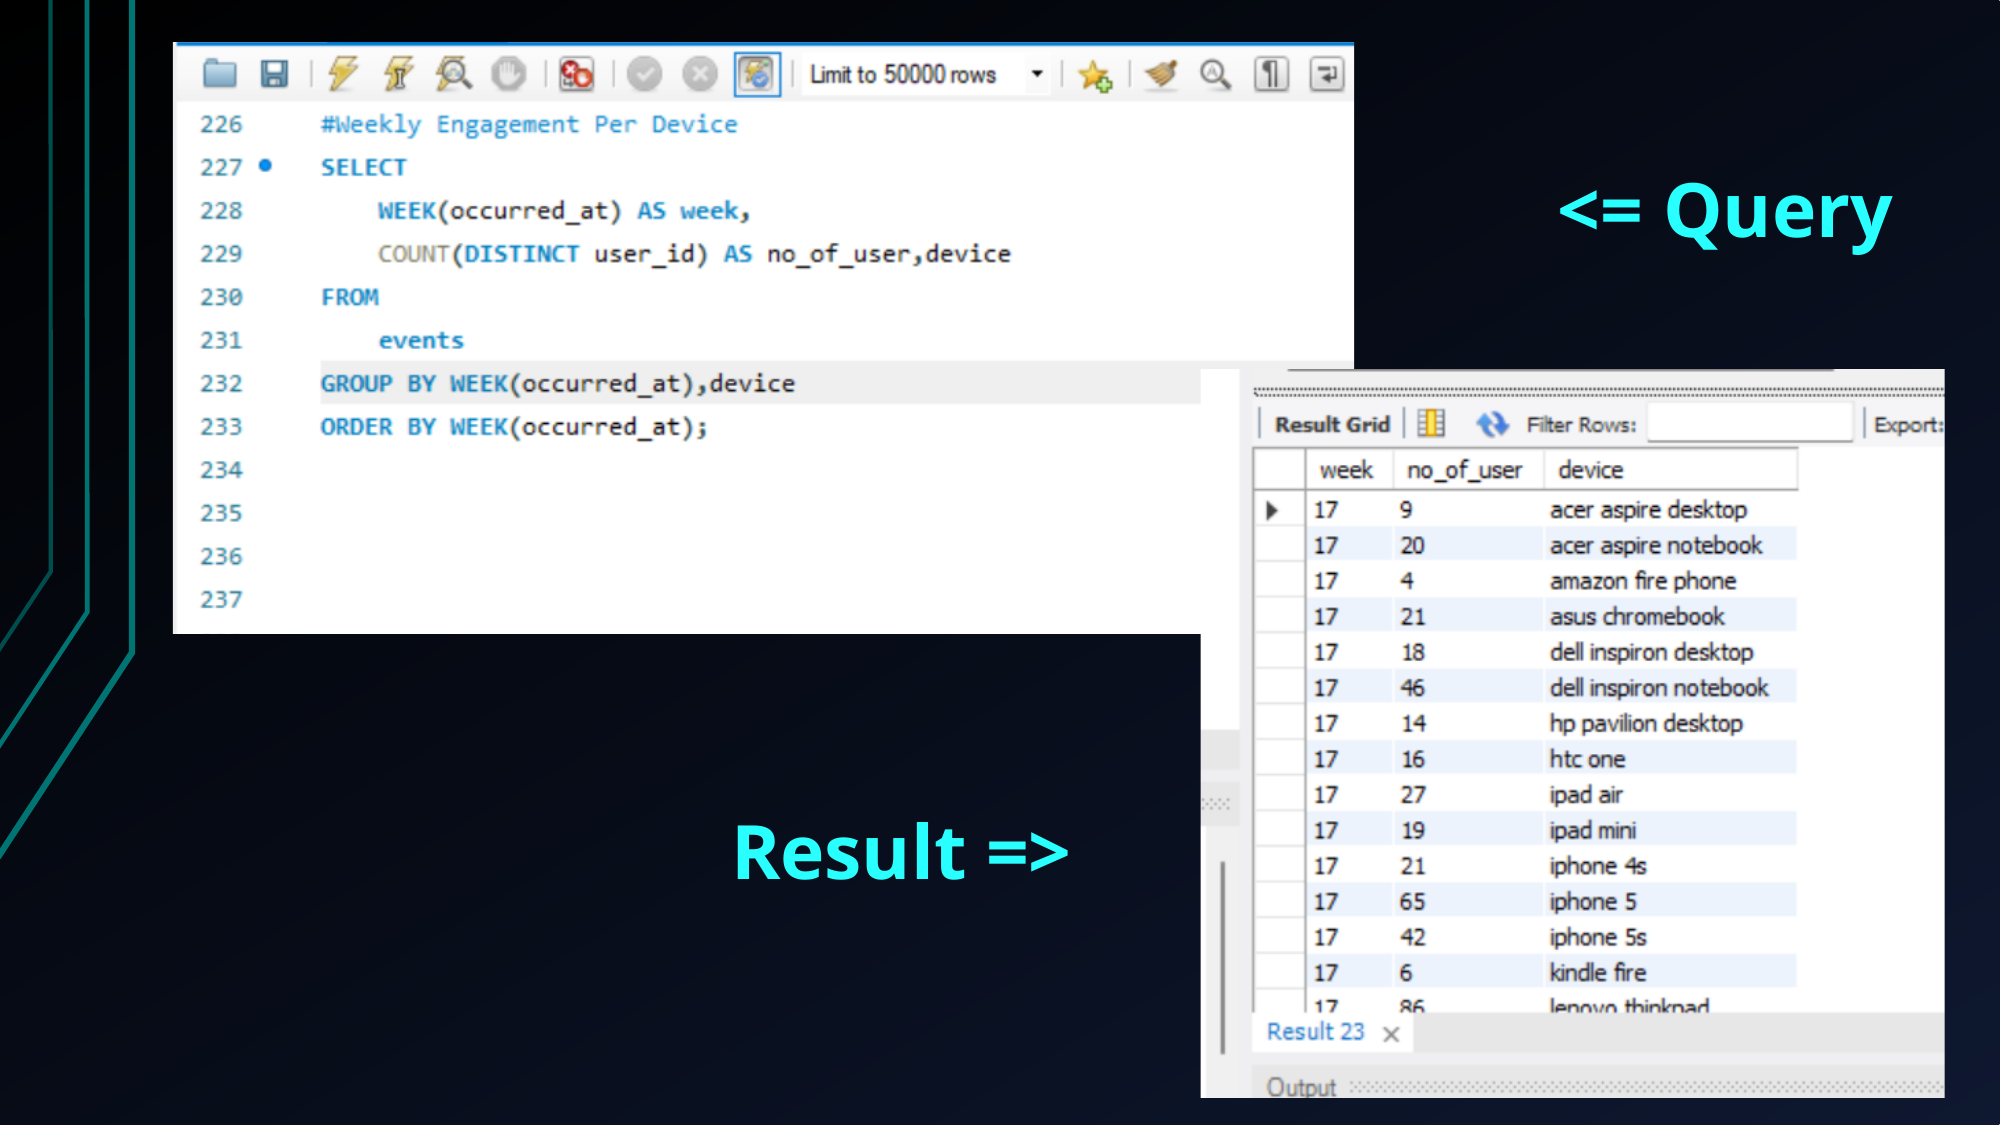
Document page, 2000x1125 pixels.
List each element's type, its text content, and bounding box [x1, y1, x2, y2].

text_box <= Query [1543, 165, 2000, 370]
text_box Result => [716, 807, 1197, 1012]
picture [172, 42, 1945, 1098]
